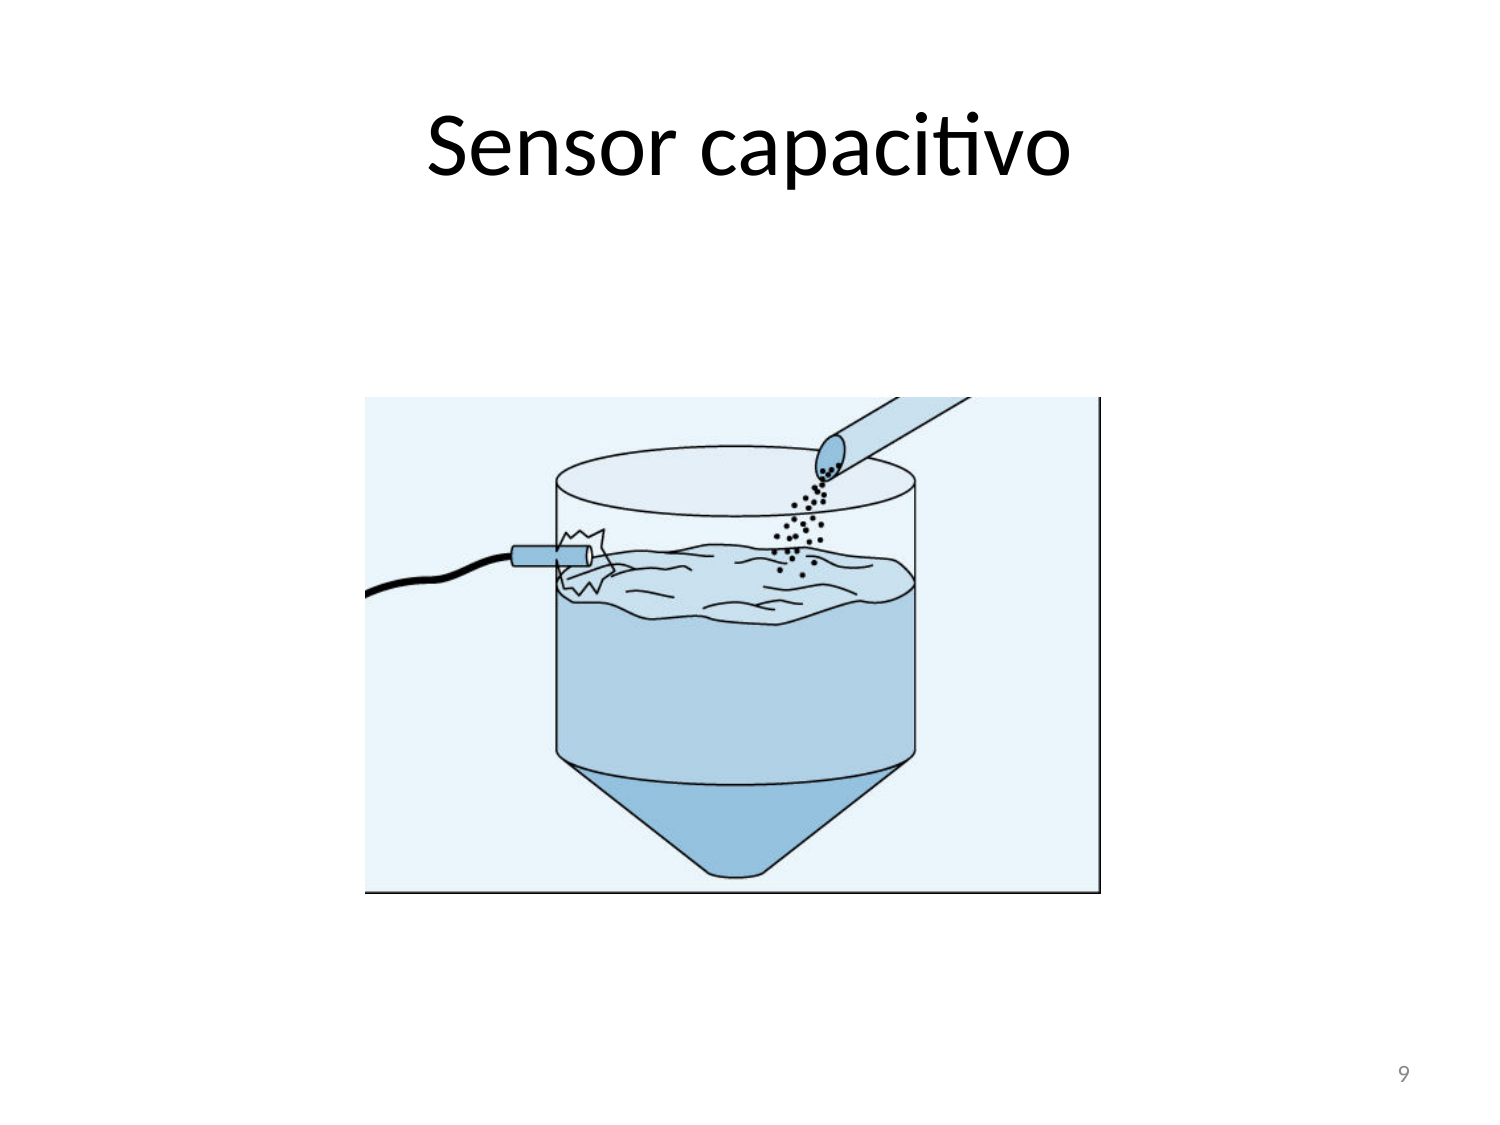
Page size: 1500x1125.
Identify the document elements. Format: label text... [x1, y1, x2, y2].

title Sensor capacitivo [75, 45, 1425, 233]
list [364, 396, 1101, 894]
slide_number 9 [1074, 1042, 1425, 1103]
